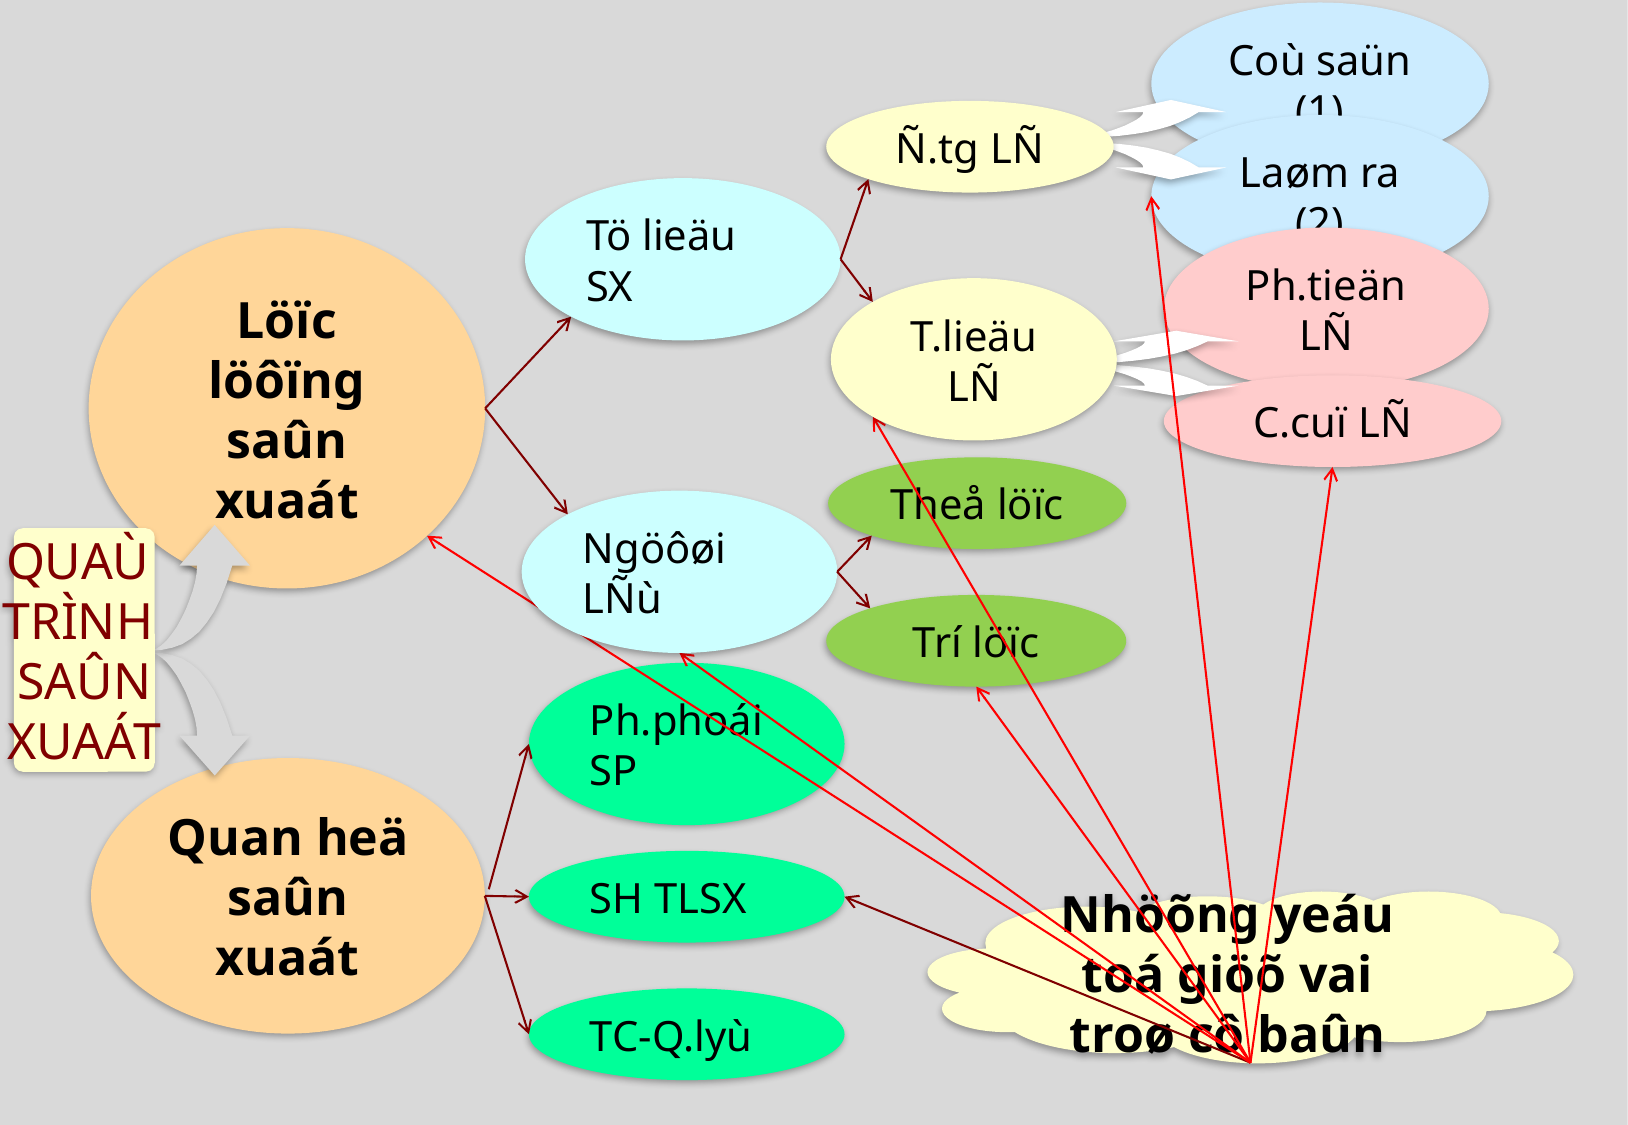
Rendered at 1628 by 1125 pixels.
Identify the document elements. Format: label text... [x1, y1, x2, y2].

text_box Tö lieäu SX [525, 178, 835, 341]
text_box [872, 391, 931, 475]
text_box TC-Q.lyù [531, 988, 845, 1081]
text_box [484, 985, 530, 1035]
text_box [426, 475, 931, 978]
text_box Coù saün (1) [1159, 2, 1489, 140]
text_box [484, 291, 572, 409]
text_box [840, 179, 869, 258]
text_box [484, 408, 568, 474]
text_box T.lieäu LÑ [830, 283, 924, 414]
text_box Laøm ra (2) [1161, 114, 1489, 254]
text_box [90, 799, 479, 992]
text_box Ñ.tg LÑ [826, 100, 1105, 193]
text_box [1158, 278, 1185, 456]
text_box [1110, 59, 1187, 216]
text_box Nhöõng yeáu toá giöõ vai troø cô baûn [937, 889, 1576, 1066]
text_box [836, 535, 872, 572]
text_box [929, 195, 1152, 977]
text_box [75, 600, 327, 700]
text_box C.cuï LÑ [1190, 375, 1502, 467]
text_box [836, 580, 871, 609]
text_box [1157, 466, 1333, 977]
text_box QUAÙ TRÌNH SAÛN XUAÁT [13, 528, 155, 772]
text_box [88, 312, 479, 505]
text_box Ph.tieän LÑ [1176, 227, 1489, 380]
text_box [840, 258, 874, 327]
